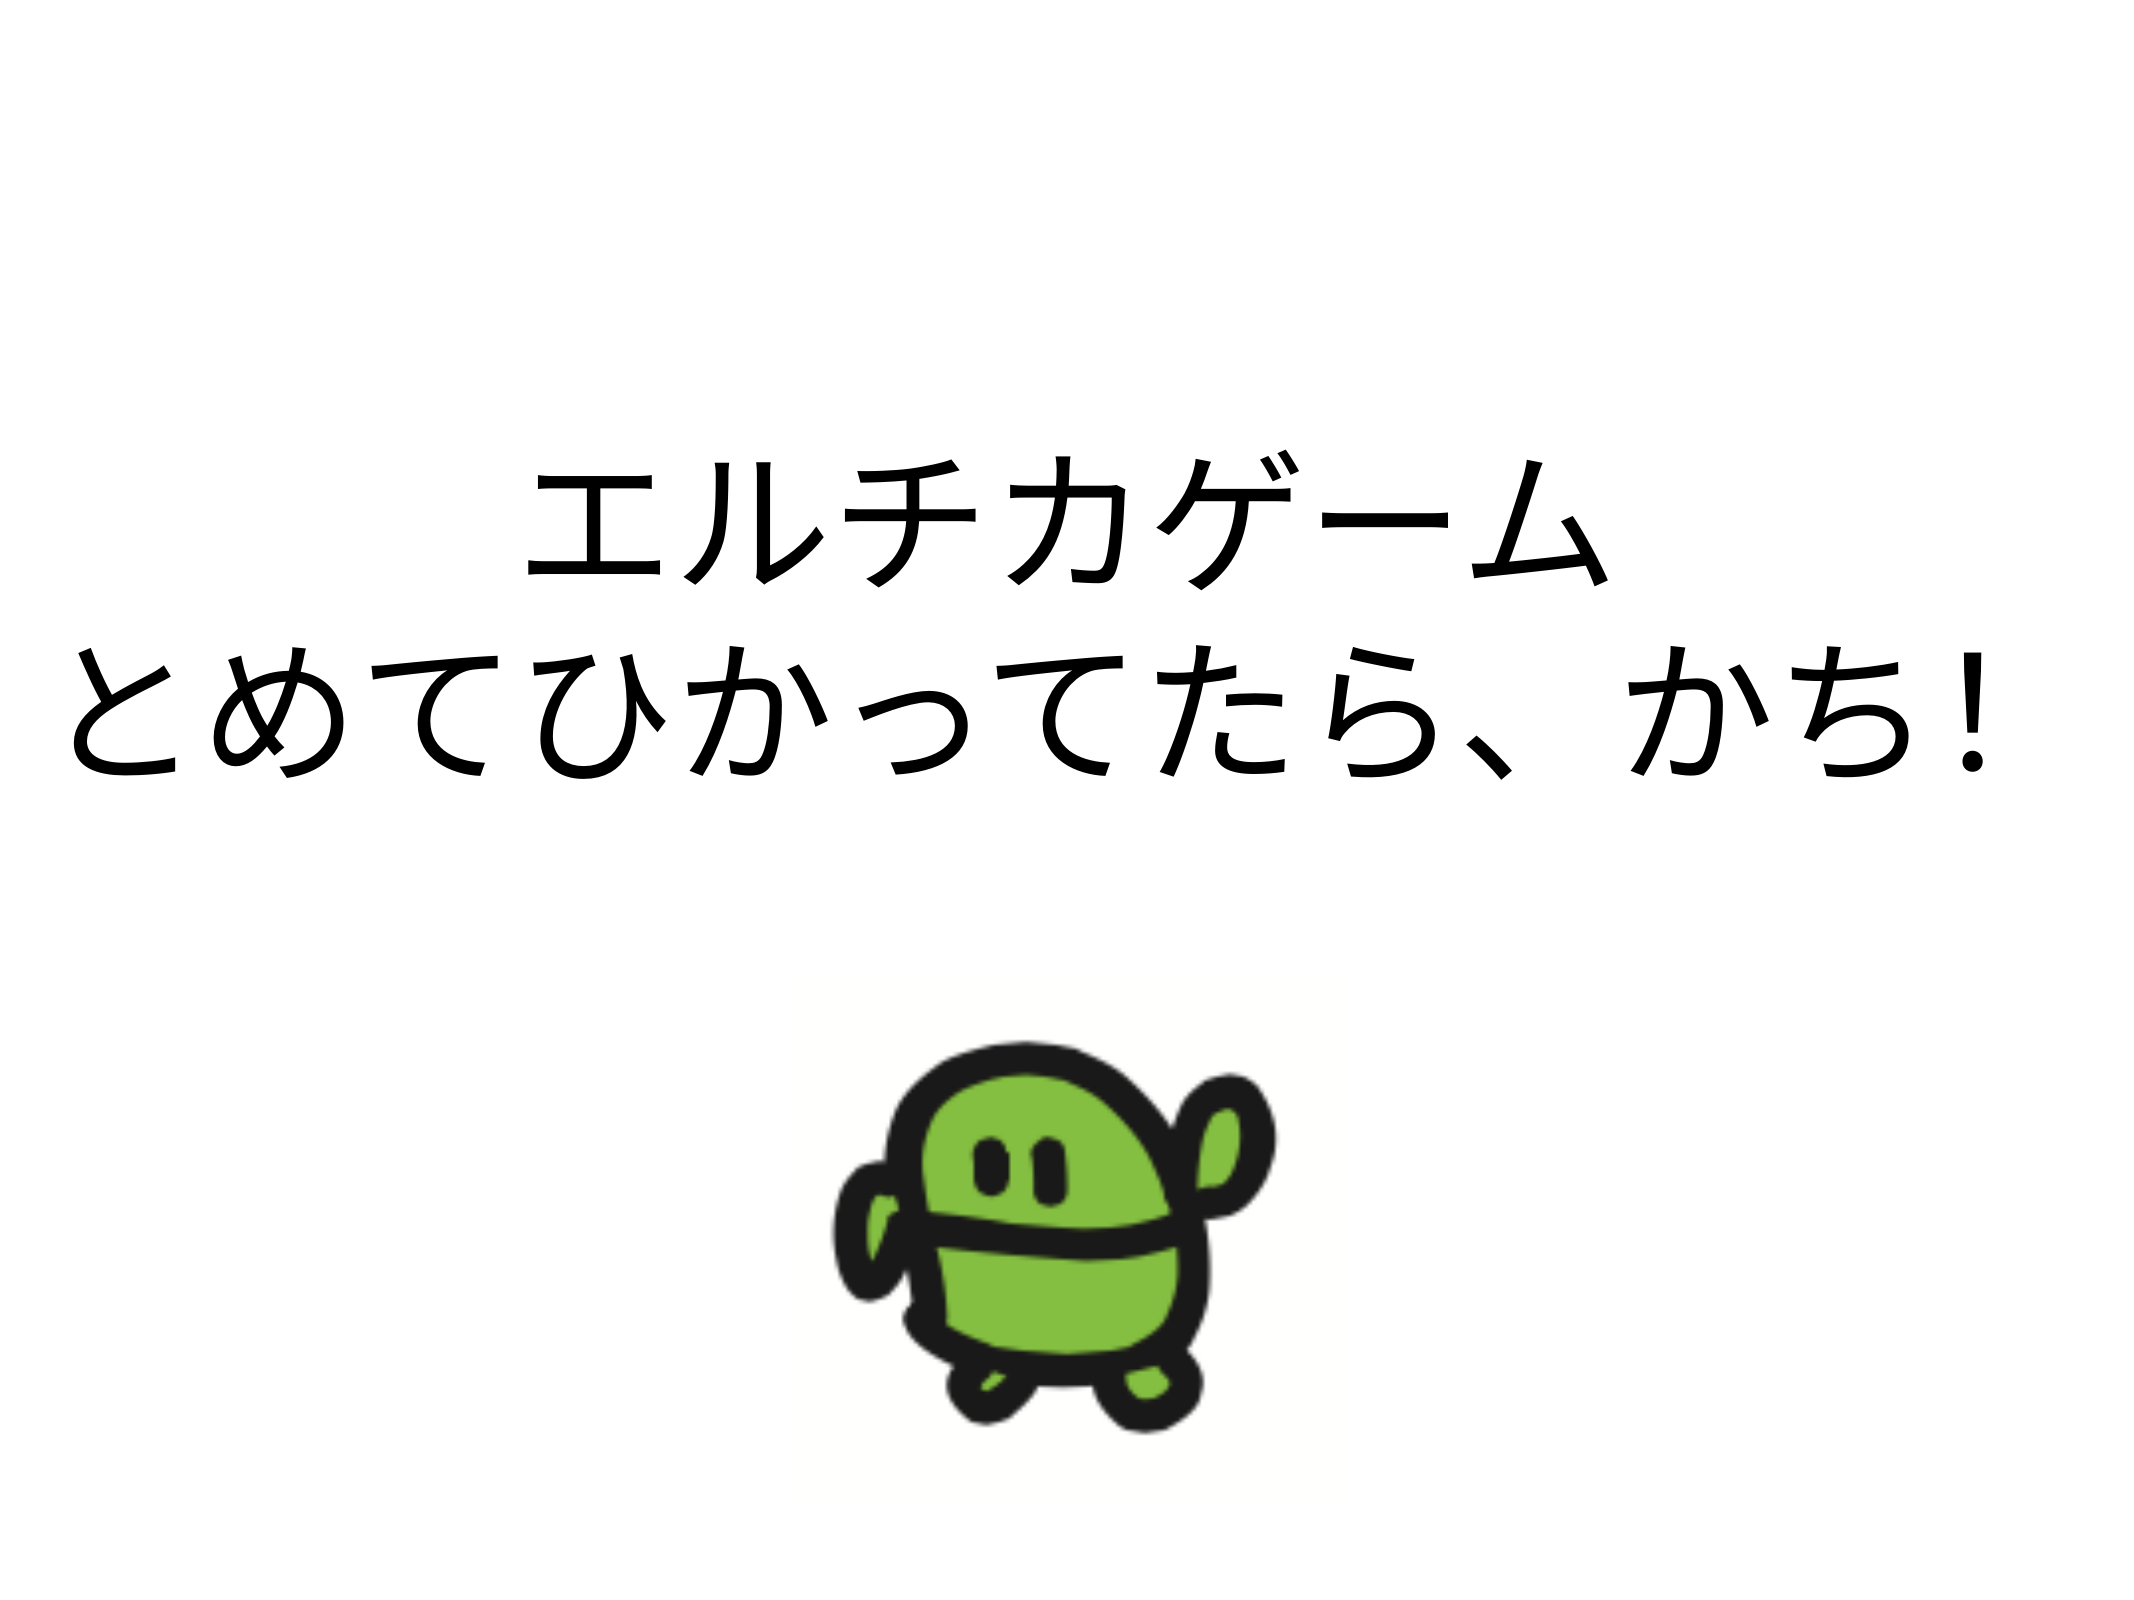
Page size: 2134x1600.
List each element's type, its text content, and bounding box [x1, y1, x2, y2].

title エルチカゲーム とめてひかってたら、かち！ [21, 362, 2113, 866]
picture [785, 975, 1348, 1503]
